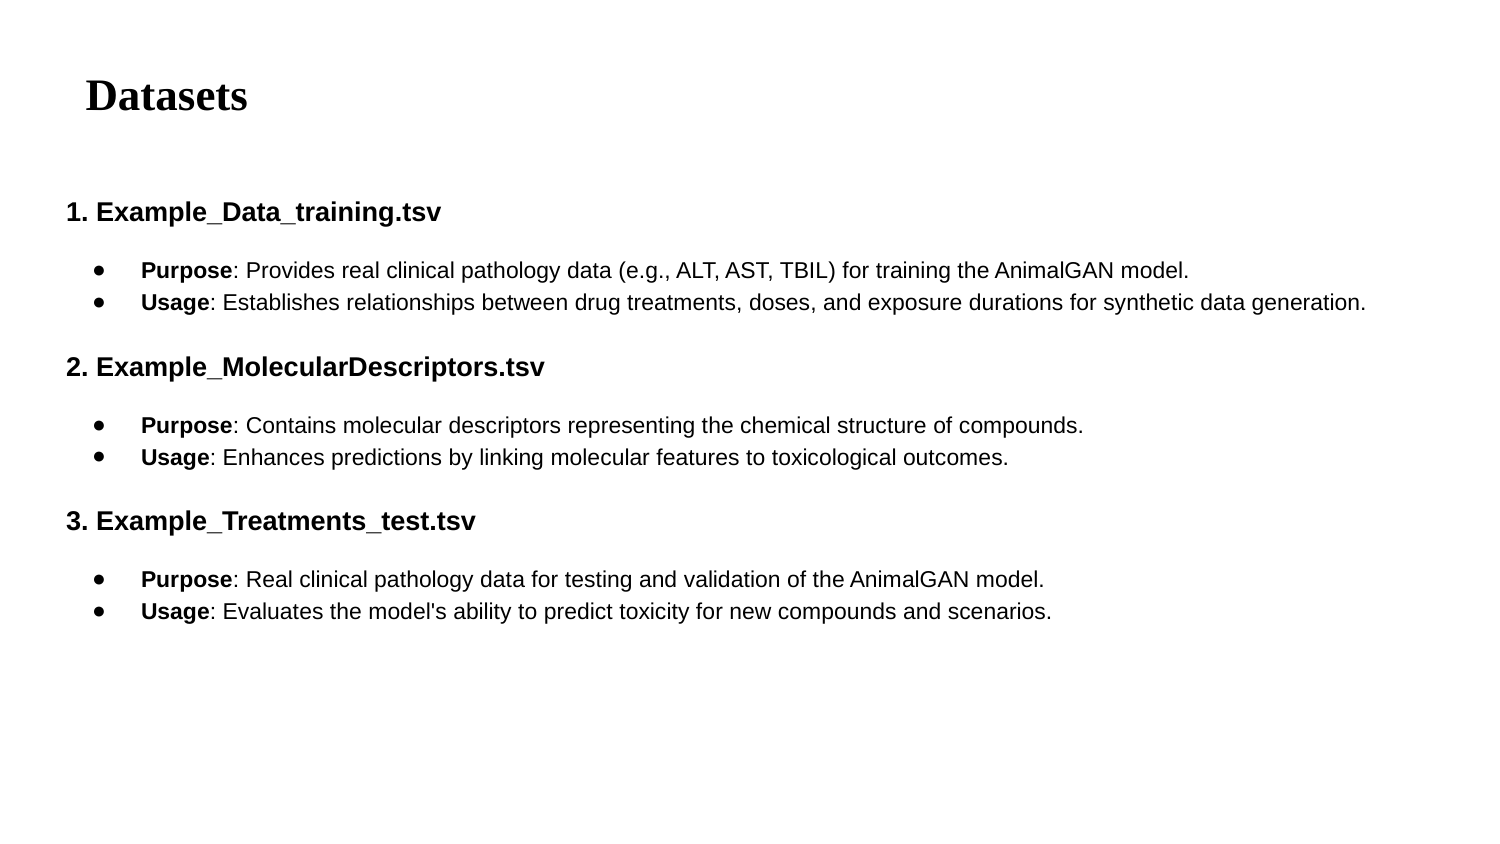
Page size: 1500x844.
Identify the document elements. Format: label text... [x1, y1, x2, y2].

text_box 1. Example_Data_training.tsv Purpose: Provides real clinical pathology data (e.g., ALT, AST, TBIL) for training the AnimalGAN model. Usage: Establishes relationships between drug treatments, doses, and exposure durations for synthetic data generation. 2. Example_MolecularDescriptors.tsv Purpose: Contains molecular descriptors representing the chemical structure of compounds. Usage: Enhances predictions by linking molecular features to toxicological outcomes. 3. Example_Treatments_test.tsv Purpose: Real clinical pathology data for testing and validation of the AnimalGAN model. Usage: Evaluates the model's ability to predict toxicity for new compounds and scenarios. [51, 182, 1500, 749]
title Datasets [51, 39, 1449, 135]
